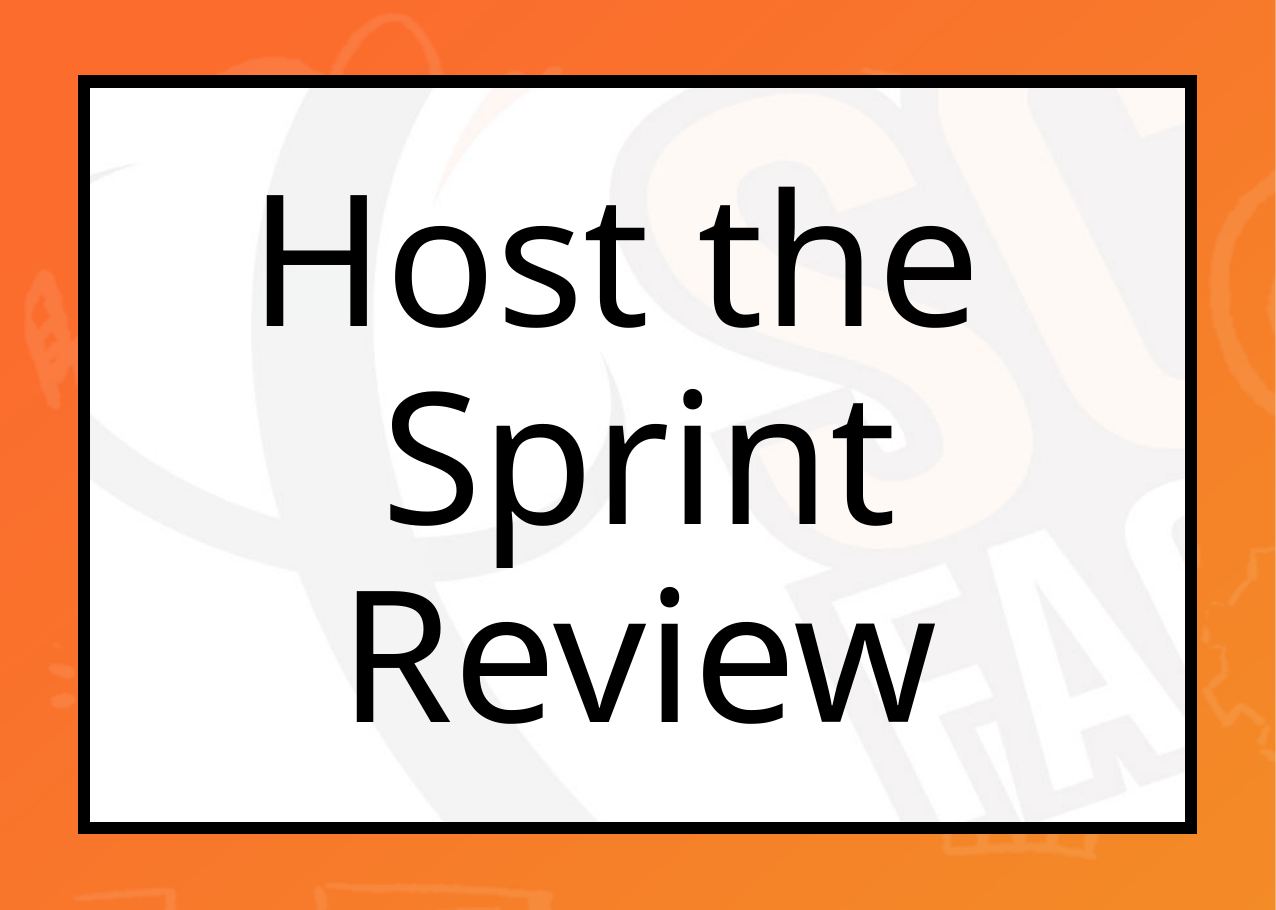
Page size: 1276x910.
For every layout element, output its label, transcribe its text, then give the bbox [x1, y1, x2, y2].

list Host the Sprint Review [102, 101, 1175, 813]
picture [0, 0, 1276, 910]
